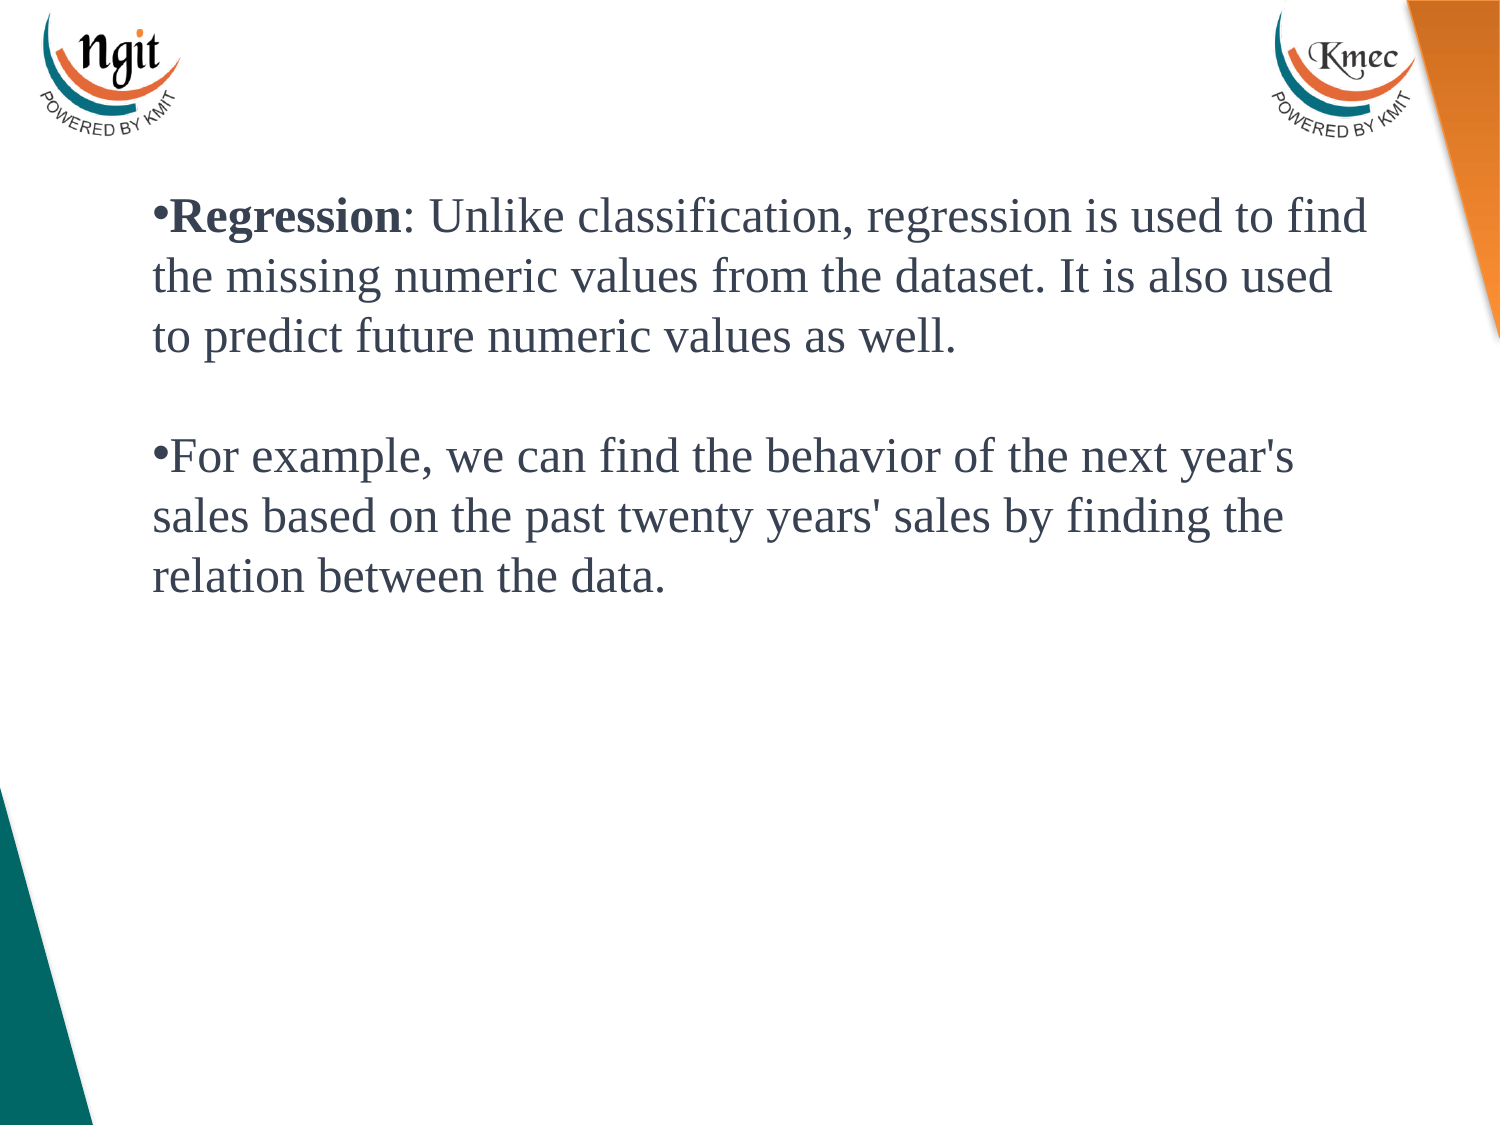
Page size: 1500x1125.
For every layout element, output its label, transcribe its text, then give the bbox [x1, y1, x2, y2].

text_box Regression: Unlike classification, regression is used to find the missing numeric values from the dataset. It is also used to predict future numeric values as well. For example, we can find the behavior of the next year's sales based on the past twenty years' sales by finding the relation between the data. [137, 174, 1388, 730]
picture [0, 0, 254, 175]
picture [1175, 0, 1500, 187]
